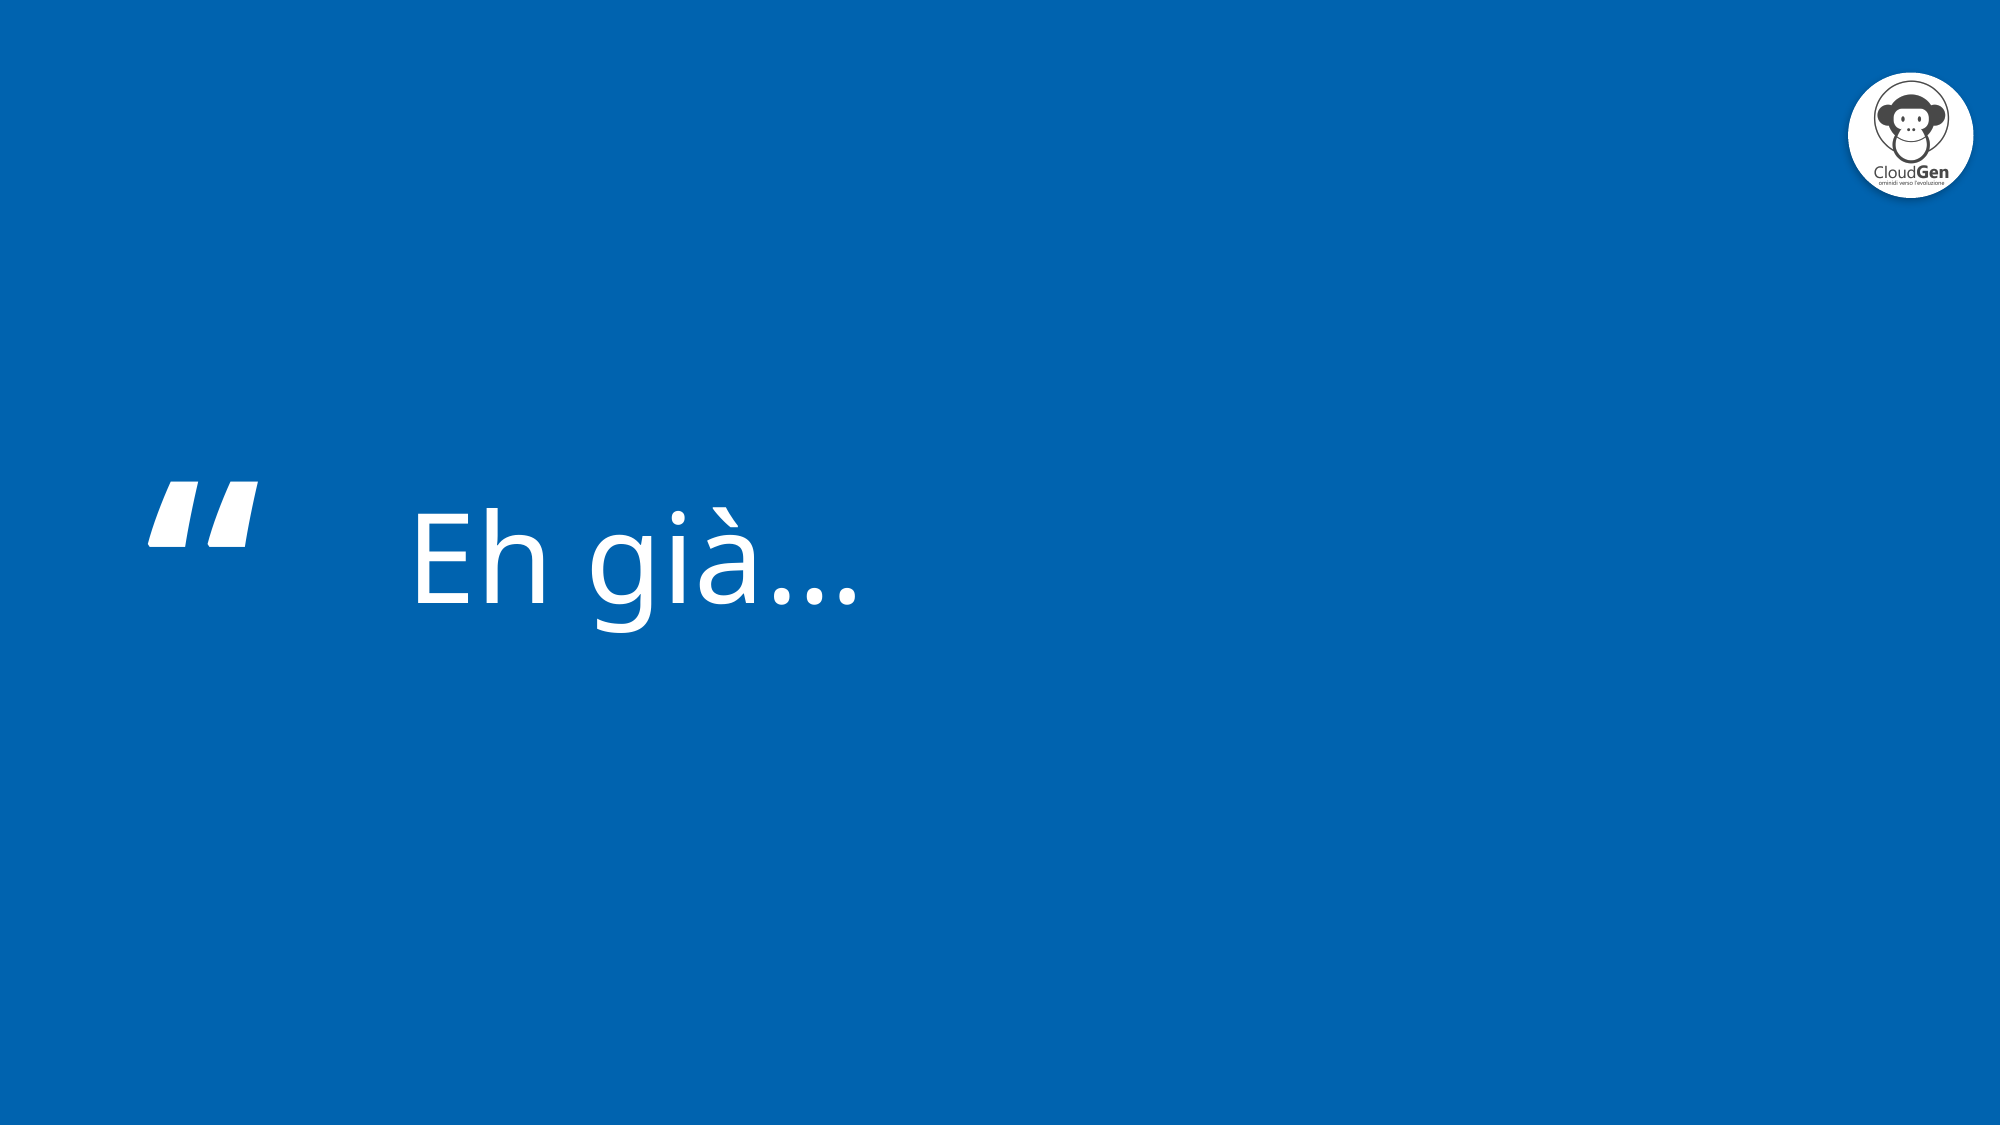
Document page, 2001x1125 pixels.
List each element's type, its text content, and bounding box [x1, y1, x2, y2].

list Eh già… [391, 488, 1735, 975]
picture [1855, 75, 1967, 187]
